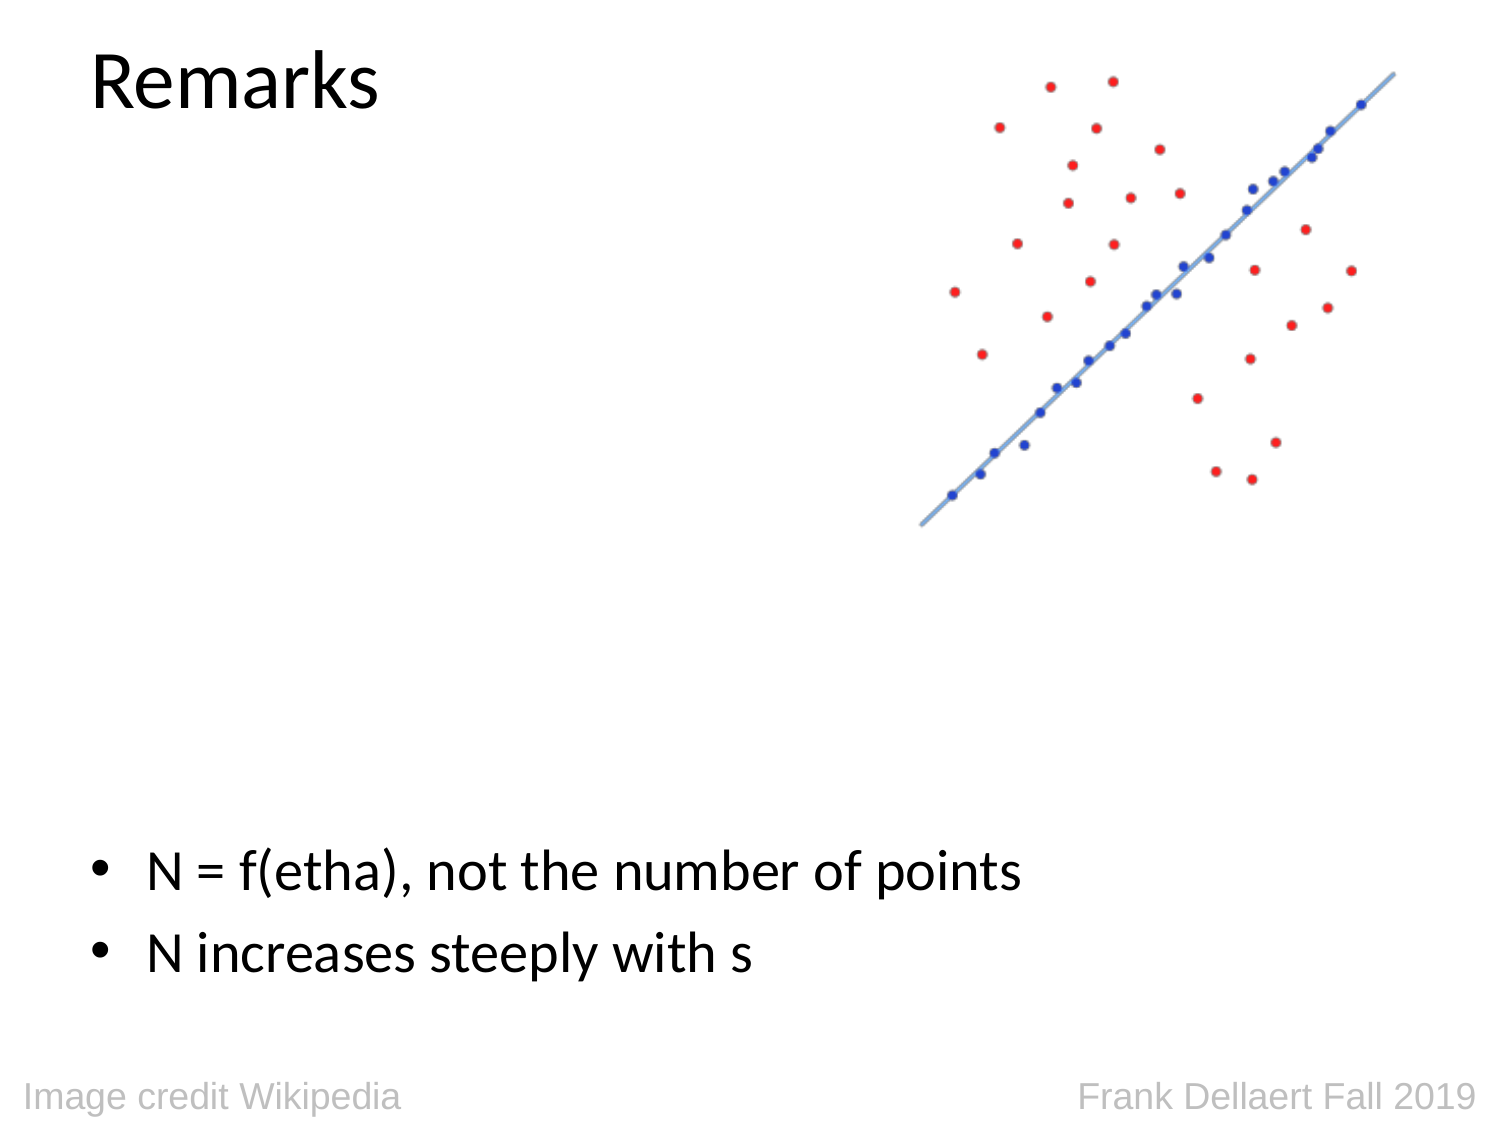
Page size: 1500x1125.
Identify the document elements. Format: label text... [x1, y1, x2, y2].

title Remarks [74, 0, 1426, 151]
list N = f(etha), not the number of points N increases steeply with s [74, 824, 1213, 1006]
picture [903, 44, 1422, 563]
text_box Image credit Wikipedia [8, 1064, 417, 1125]
